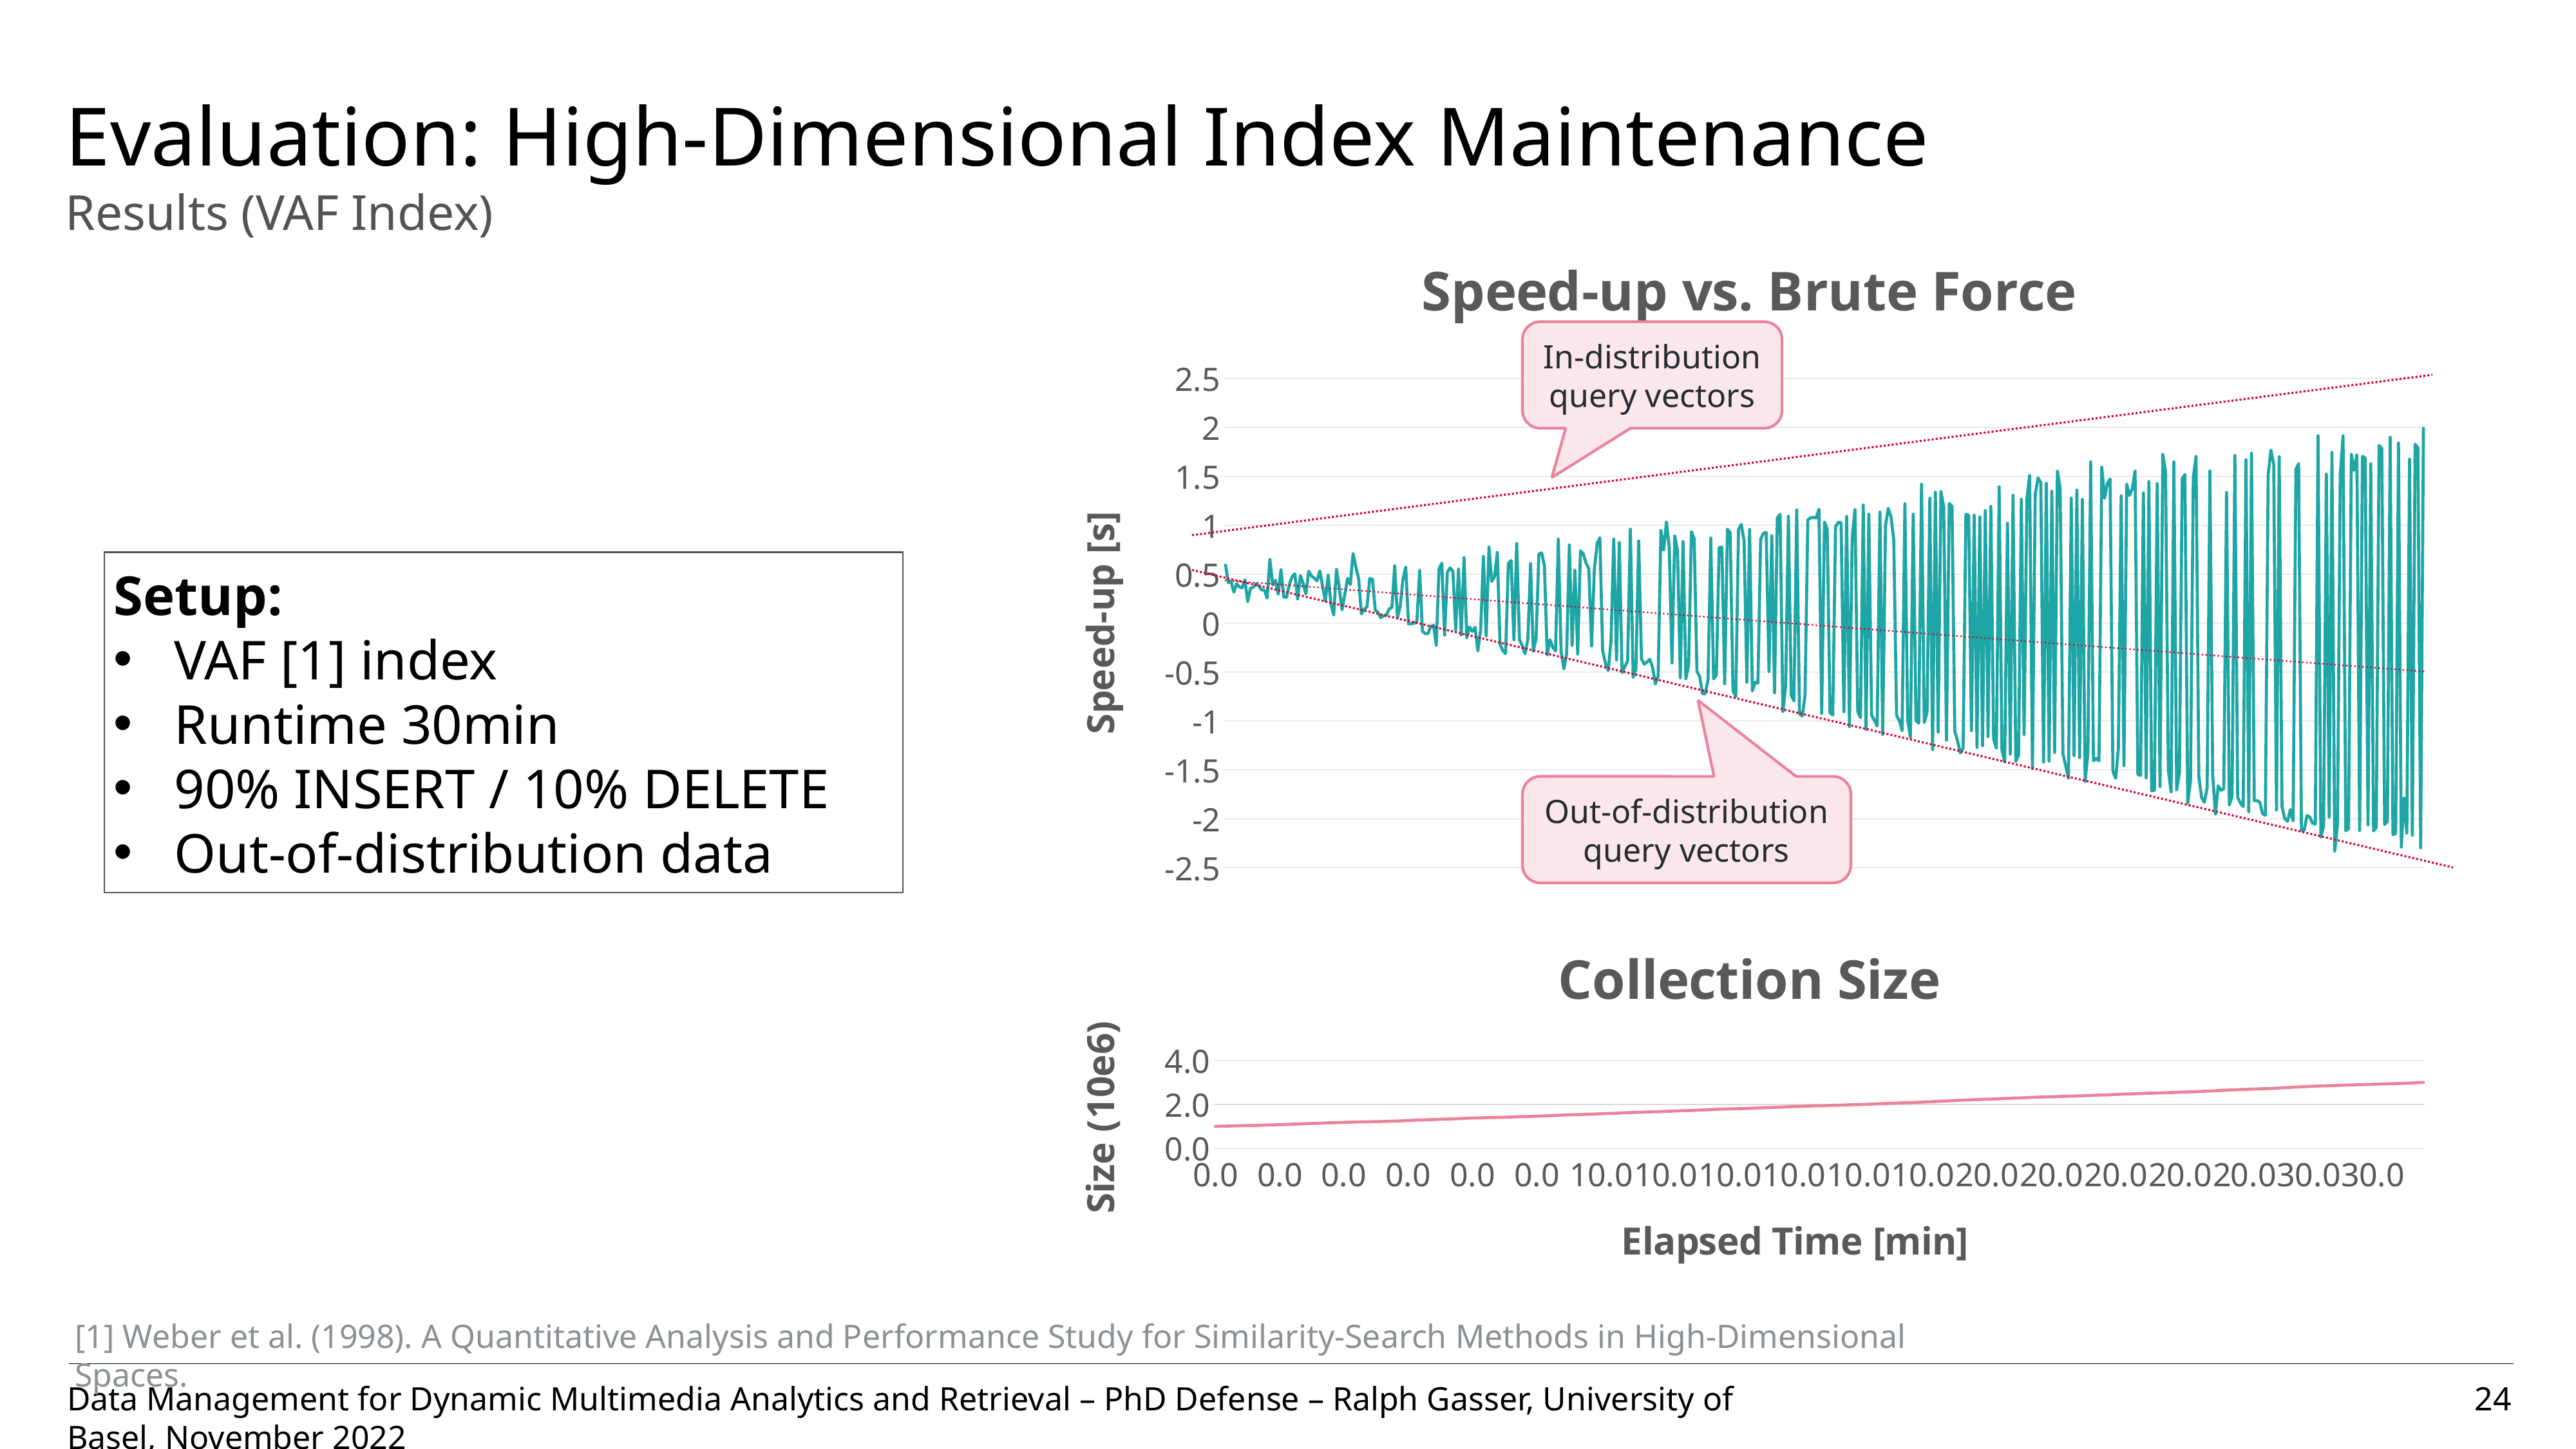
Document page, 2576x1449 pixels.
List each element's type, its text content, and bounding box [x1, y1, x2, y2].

title Evaluation: High-Dimensional Index Maintenance Results (VAF Index) [65, 85, 2511, 322]
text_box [1191, 374, 2433, 536]
text_box [1] Weber et al. (1998). A Quantitative Analysis and Performance Study for Similarity-Search Methods in High-Dimensional Spaces. [65, 1311, 1927, 1398]
slide_number 24 [2343, 1378, 2512, 1418]
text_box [1191, 569, 2454, 868]
chart [1045, 218, 2454, 904]
chart [1045, 912, 2454, 1294]
text_box Setup: VAF [1] index Runtime 30min 90% INSERT / 10% DELETE Out-of-distribution data [104, 552, 904, 893]
